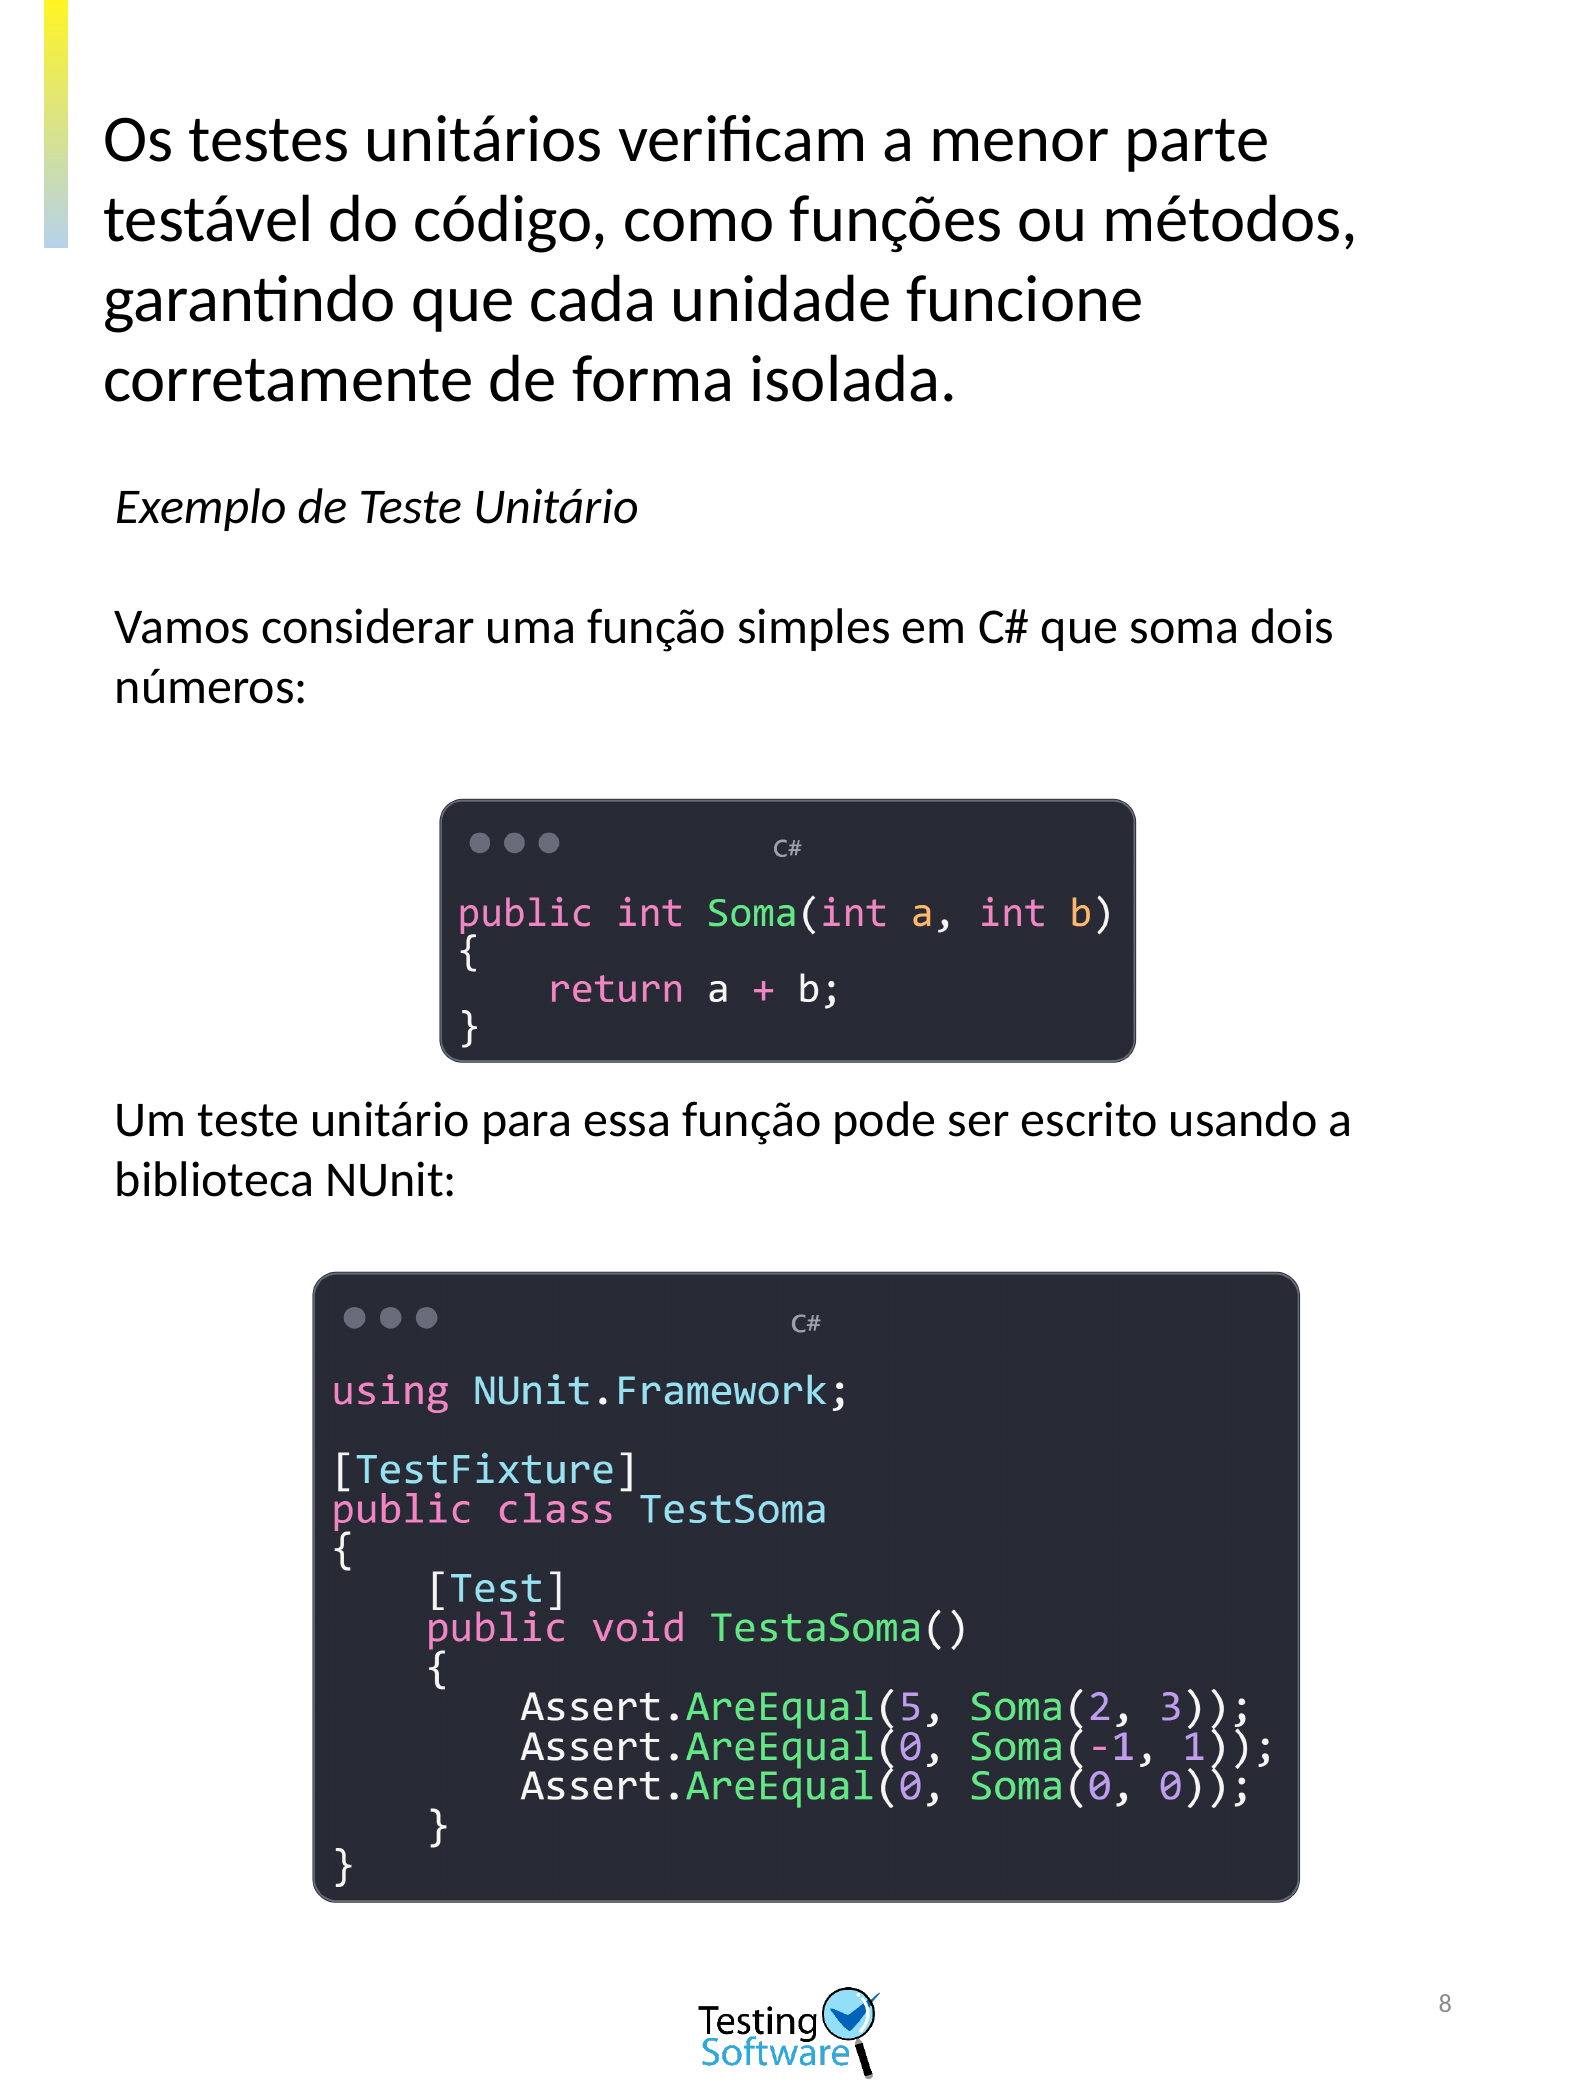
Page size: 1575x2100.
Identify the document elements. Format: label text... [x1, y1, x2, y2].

slide_number 8 [1112, 1946, 1467, 2059]
text_box Os testes unitários verificam a menor parte testável do código, como funções ou métodos, garantindo que cada unidade funcione corretamente de forma isolada. [88, 87, 1500, 422]
picture [419, 723, 1156, 1138]
picture [692, 1938, 883, 2089]
text_box Um teste unitário para essa função pode ser escrito usando a biblioteca NUnit: [100, 1079, 1512, 1215]
text_box Exemplo de Teste Unitário Vamos considerar uma função simples em C# que soma dois números: [100, 466, 1512, 722]
picture [231, 1264, 1381, 1910]
text_box [43, 0, 69, 249]
